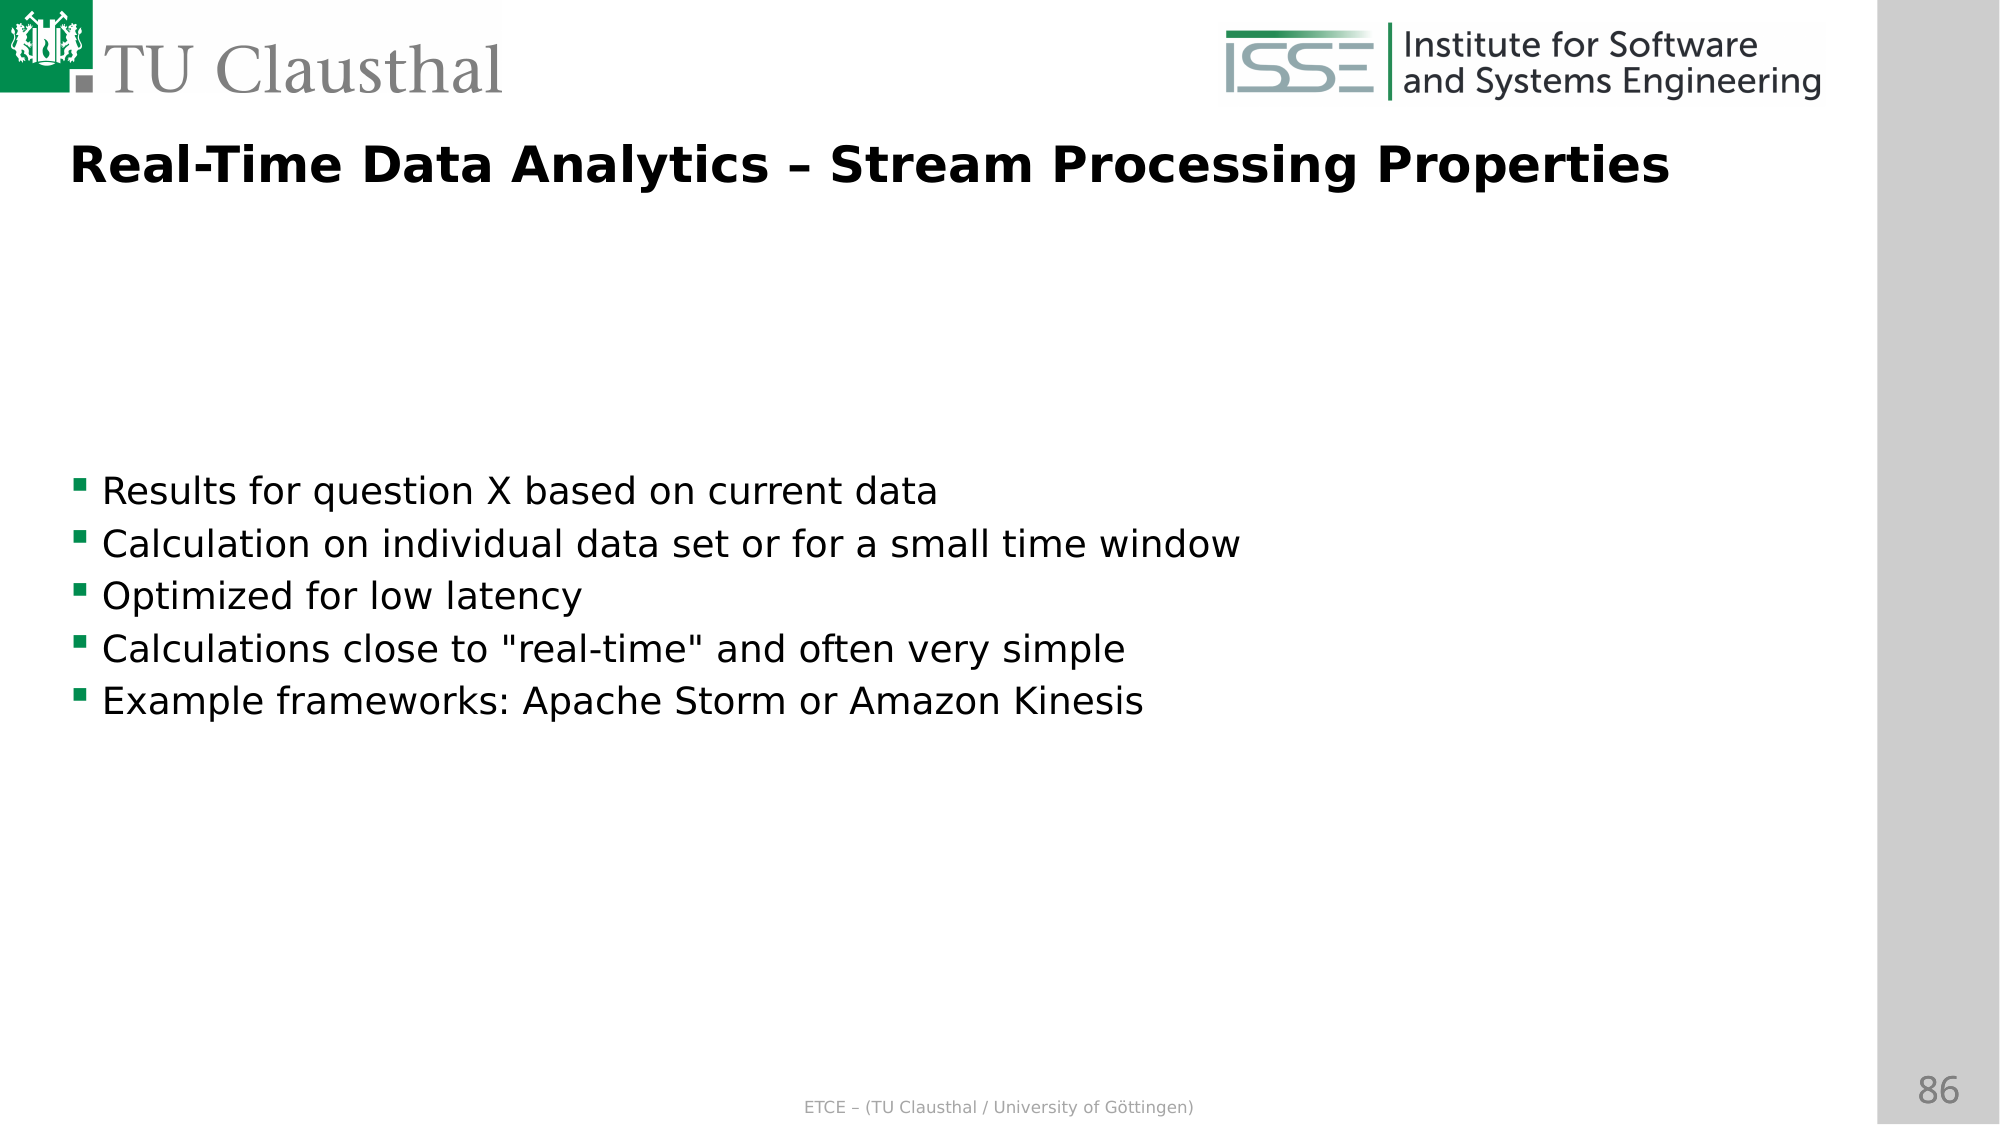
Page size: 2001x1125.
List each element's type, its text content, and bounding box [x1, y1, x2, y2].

picture [0, 0, 502, 93]
text_box Results for question X based on current data Calculation on individual data set or for a small time window Optimized for low latency Calculations close to "real-time" and often very simple Example frameworks: Apache Storm or Amazon Kinesis [55, 208, 1819, 1035]
picture [1218, 22, 1826, 107]
text_box Real-Time Data Analytics – Stream Processing Properties [55, 125, 1819, 208]
